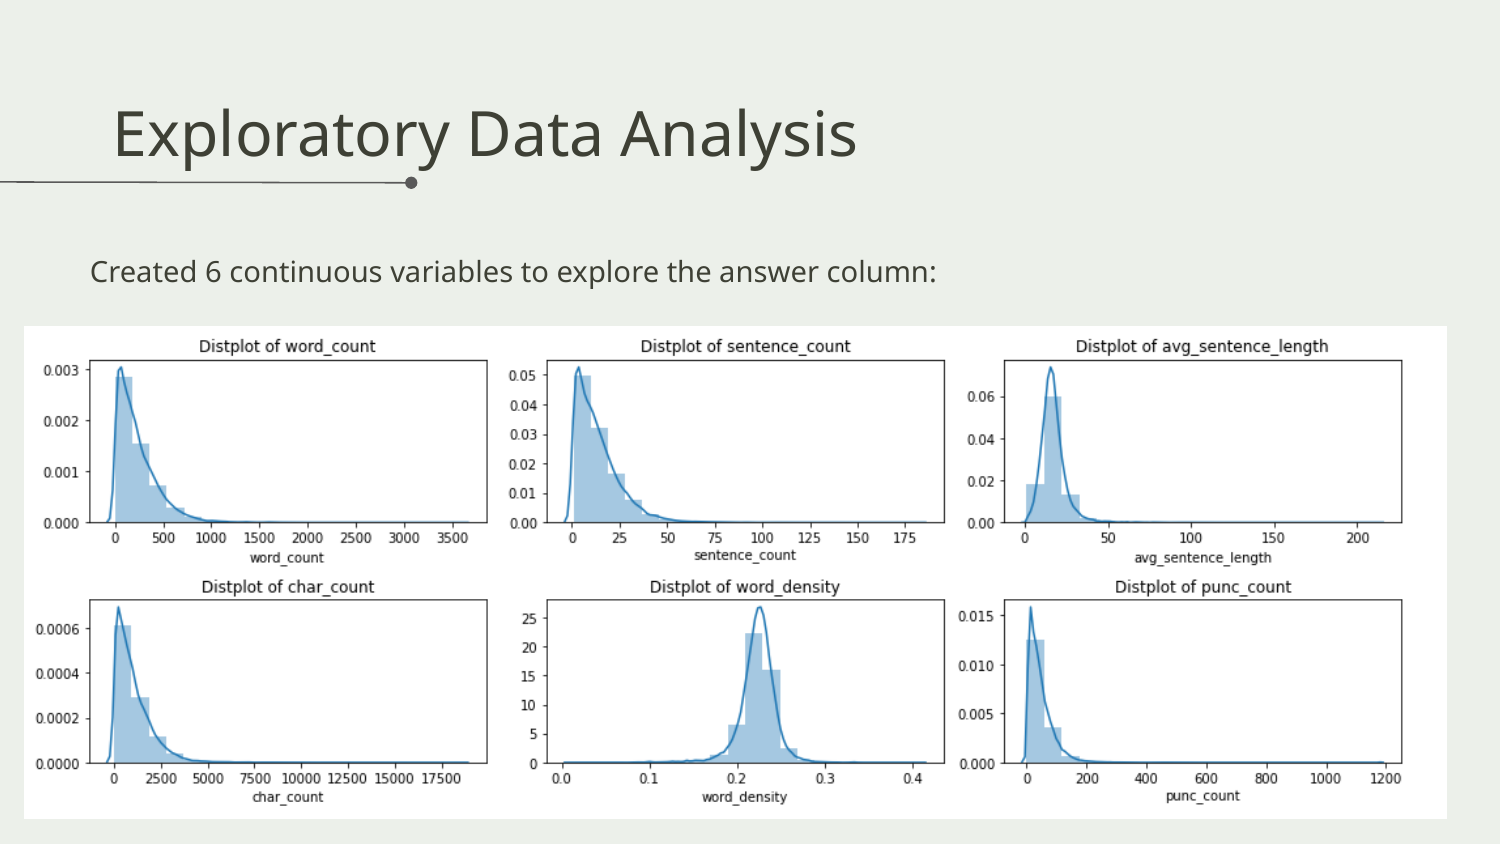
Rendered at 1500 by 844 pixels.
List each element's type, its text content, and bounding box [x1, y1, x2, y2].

subtitle Created 6 continuous variables to explore the answer column: [74, 238, 1429, 302]
title Exploratory Data Analysis [97, 0, 1372, 185]
picture [24, 326, 1447, 819]
